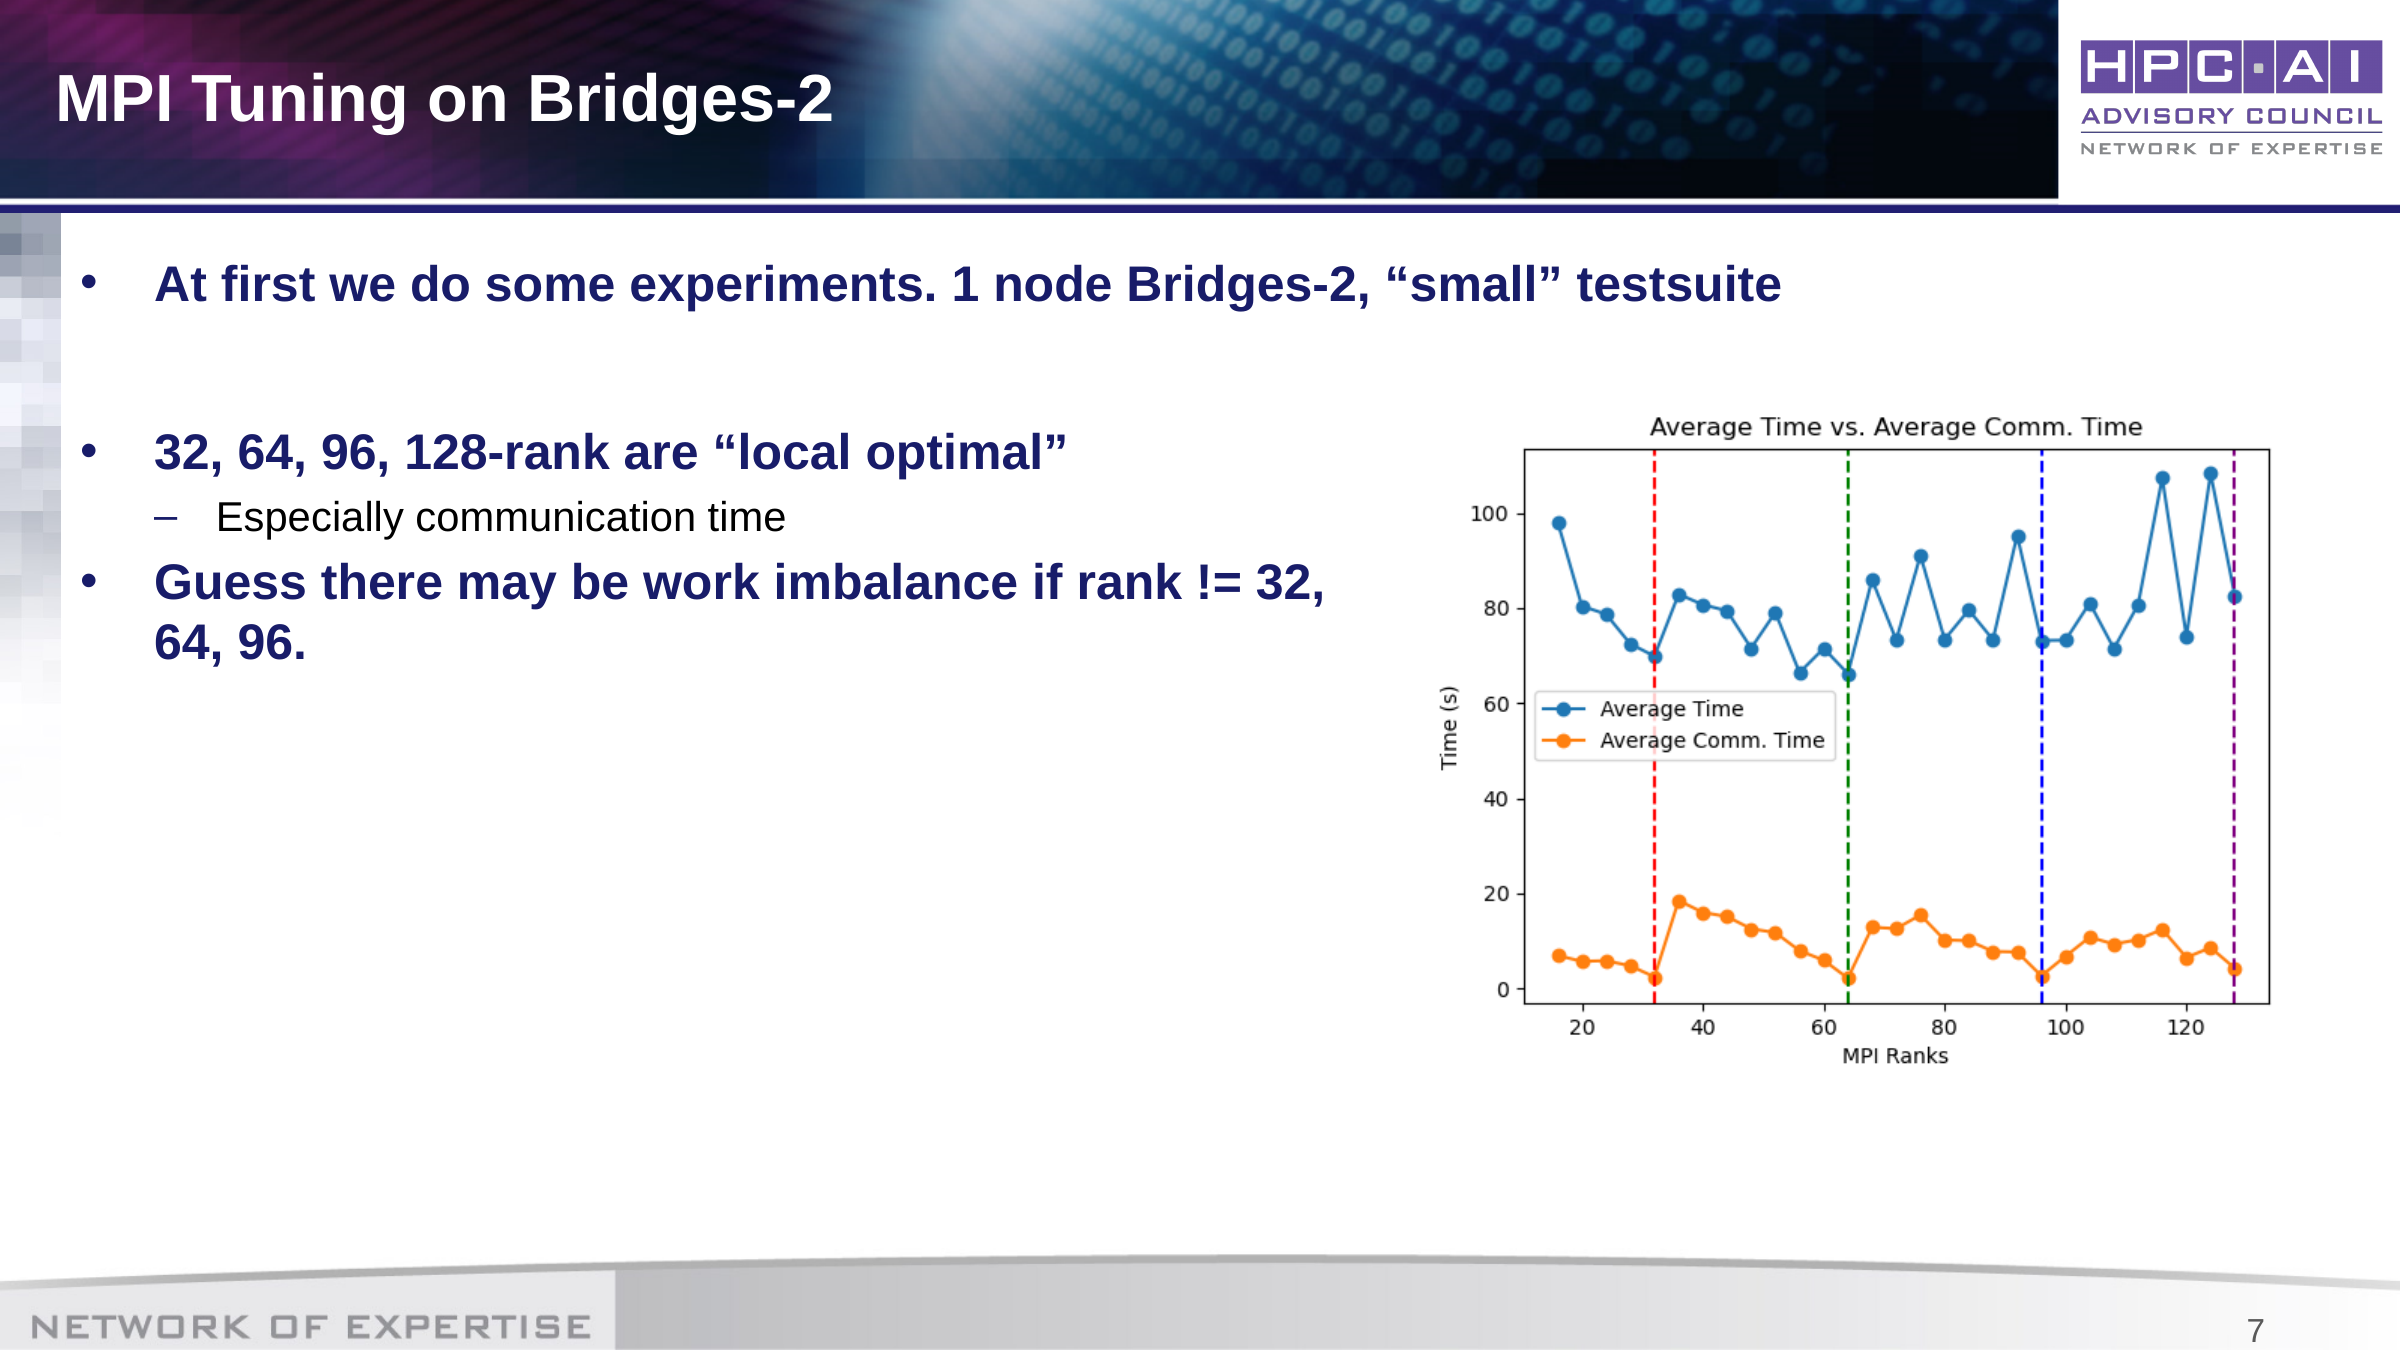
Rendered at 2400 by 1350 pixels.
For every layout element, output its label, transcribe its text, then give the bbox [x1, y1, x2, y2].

picture [1404, 362, 2365, 1083]
title MPI Tuning on Bridges-2 [40, 12, 2018, 178]
list At first we do some experiments. 1 node Bridges-2, “small” testsuite [80, 251, 2280, 1083]
text_box 32, 64, 96, 128-rank are “local optimal” Especially communication time Guess there may be work imbalance if rank != 32, 64, 96. [80, 419, 1383, 1251]
picture [0, 1229, 2400, 1350]
picture [0, 0, 2400, 883]
